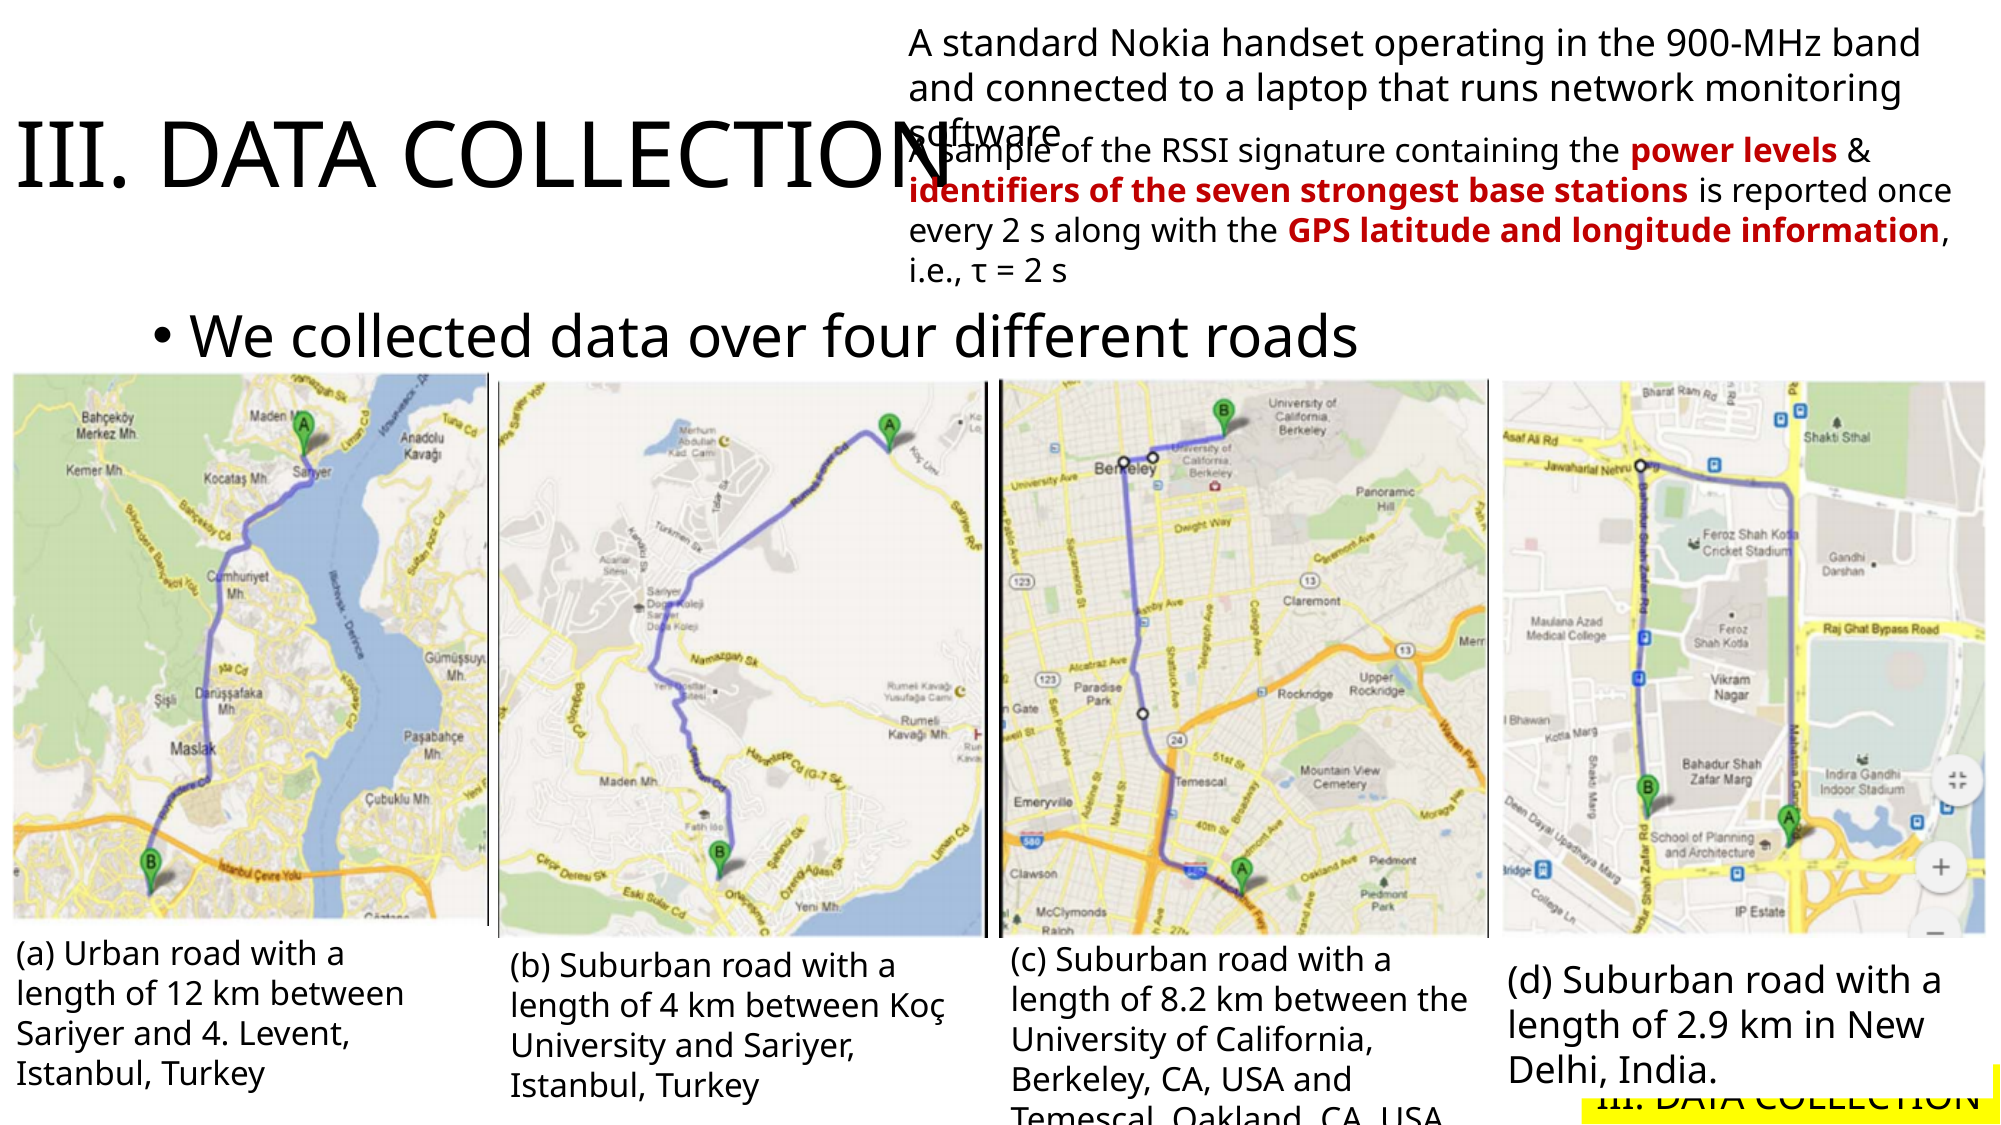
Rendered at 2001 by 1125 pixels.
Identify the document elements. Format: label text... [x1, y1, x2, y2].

text_box (a) Urban road with a length of 12 km between Sariyer and 4. Levent, Istanbul, Turkey [1, 926, 464, 1100]
picture [0, 365, 489, 926]
picture [1502, 380, 1989, 938]
text_box (b) Suburban road with a length of 4 km between Koç University and Sariyer, Istanbul, Turkey [495, 937, 986, 1112]
text_box A sample of the RSSI signature containing the power levels & identifiers of the seven strongest base stations is reported once every 2 s along with the GPS latitude and longitude information, i.e., τ = 2 s [893, 121, 1998, 297]
picture [999, 373, 1489, 938]
picture [498, 378, 988, 938]
list We collected data over four different roads [137, 299, 1863, 1014]
text_box A standard Nokia handset operating in the 900-MHz band and connected to a laptop that runs network monitoring software [893, 11, 2000, 162]
text_box (d) Suburban road with a length of 2.9 km in New Delhi, India. [1492, 948, 1993, 1099]
title III. DATA COLLECTION [0, 48, 893, 267]
text_box III. DATA COLLECTION [1581, 1064, 2000, 1125]
text_box (c) Suburban road with a length of 8.2 km between the University of California, Berkeley, CA, USA and Temescal, Oakland, CA, USA [995, 930, 1503, 1125]
